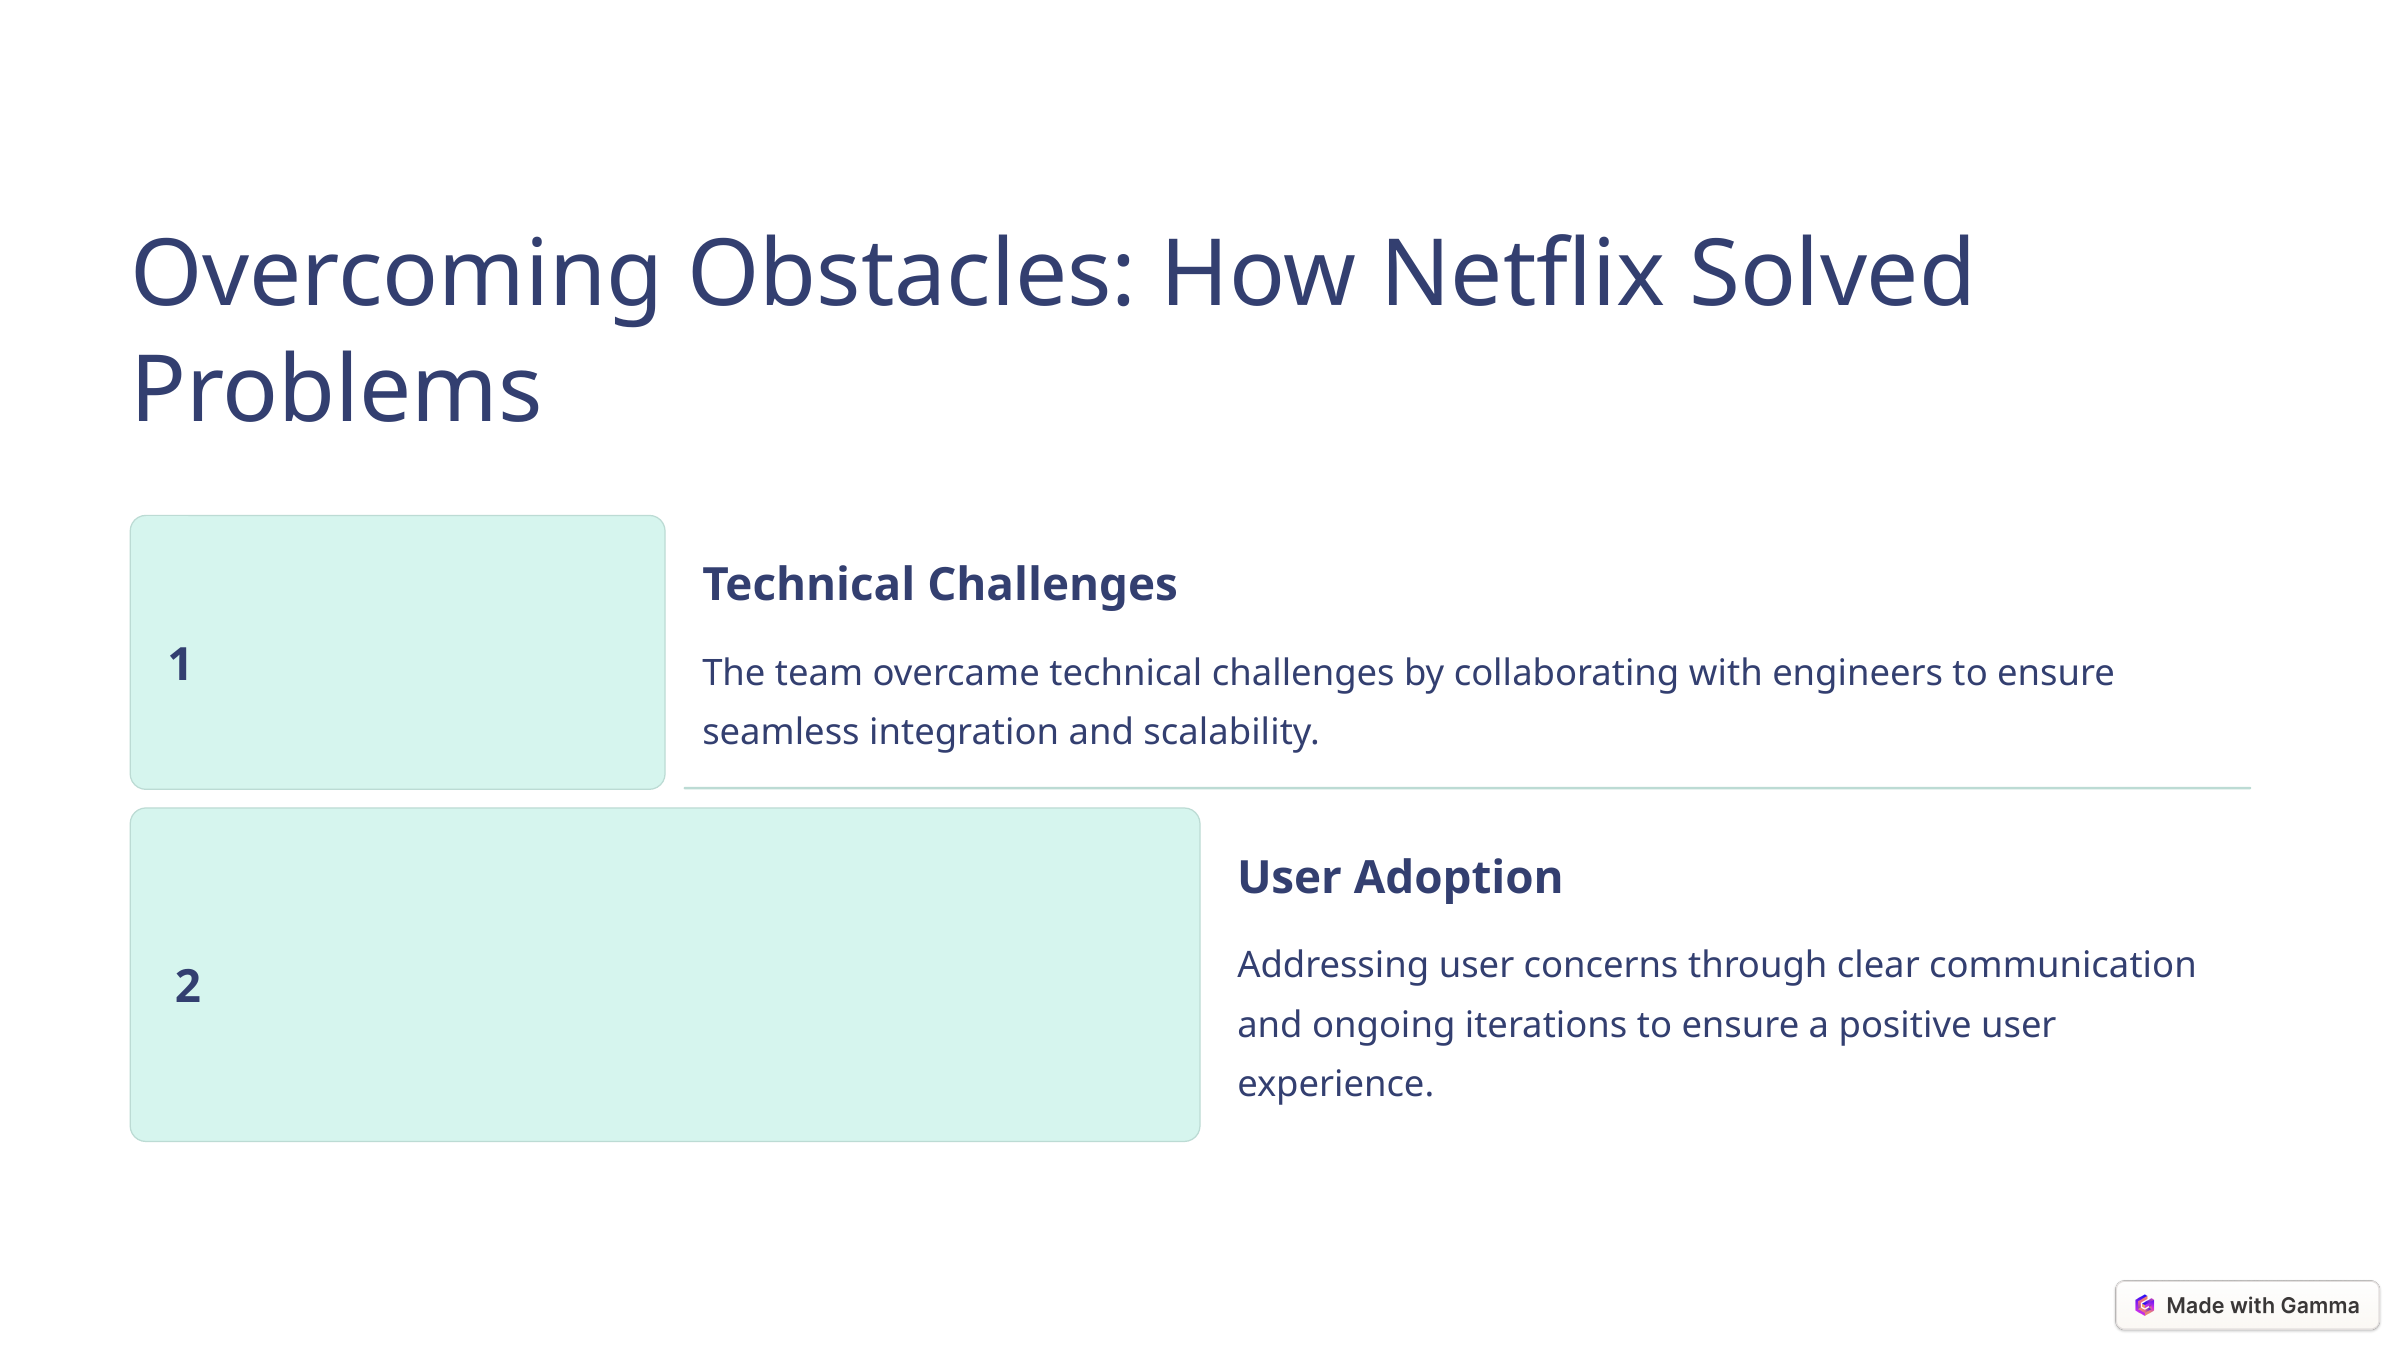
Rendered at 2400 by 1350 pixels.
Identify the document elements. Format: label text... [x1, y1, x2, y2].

picture [2106, 1271, 2389, 1339]
text_box Technical Challenges [702, 552, 1316, 611]
text_box User Adoption [1237, 845, 1703, 904]
text_box Addressing user concerns through clear communication and ongoing iterations to ensure a positive user experience. [1237, 925, 2233, 1105]
text_box [683, 786, 2252, 790]
text_box [130, 515, 666, 790]
text_box Overcoming Obstacles: How Netflix Solved Problems [130, 208, 2270, 441]
text_box [130, 807, 1201, 1142]
text_box 2 [168, 937, 208, 1012]
text_box 1 [168, 615, 193, 690]
text_box The team overcame technical challenges by collaborating with engineers to ensure seamless integration and scalability. [702, 633, 2233, 753]
